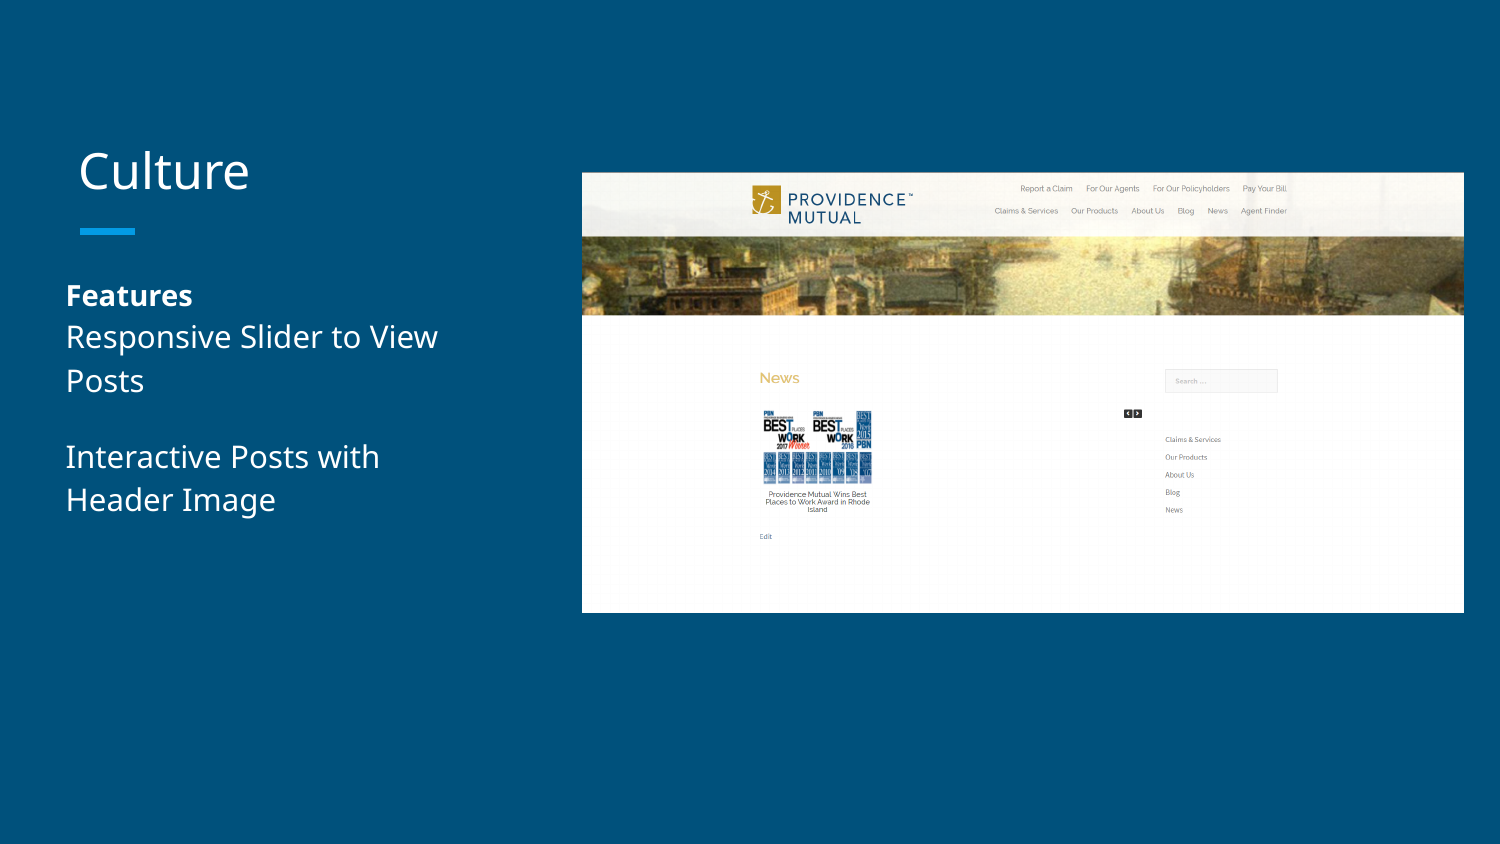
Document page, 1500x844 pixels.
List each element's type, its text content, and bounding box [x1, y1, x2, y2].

title Culture [63, 91, 525, 216]
picture [583, 173, 1463, 612]
list Features Responsive Slider to View Posts Interactive Posts with Header Image [50, 257, 512, 697]
